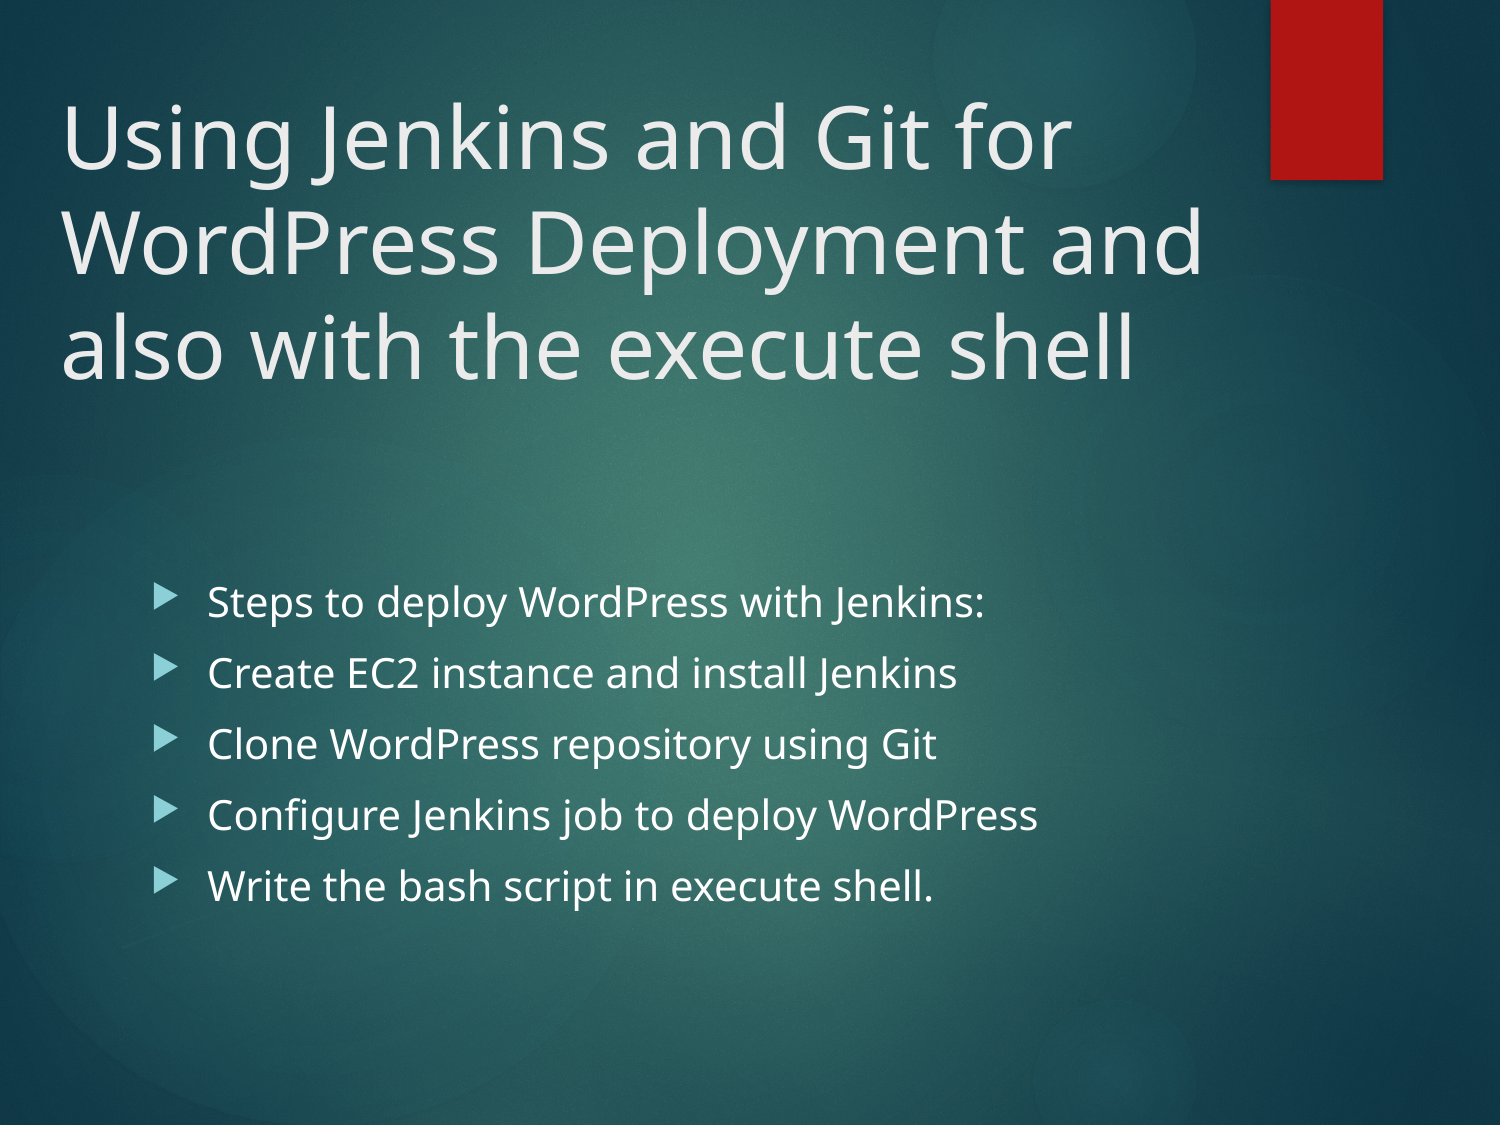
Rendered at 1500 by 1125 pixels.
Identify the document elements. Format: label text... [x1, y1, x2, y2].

list Steps to deploy WordPress with Jenkins: Create EC2 instance and install Jenkins Clone WordPress repository using Git Configure Jenkins job to deploy WordPress Write the bash script in execute shell. [135, 568, 1237, 1025]
title Using Jenkins and Git for WordPress Deployment and also with the execute shell [45, 74, 1330, 499]
